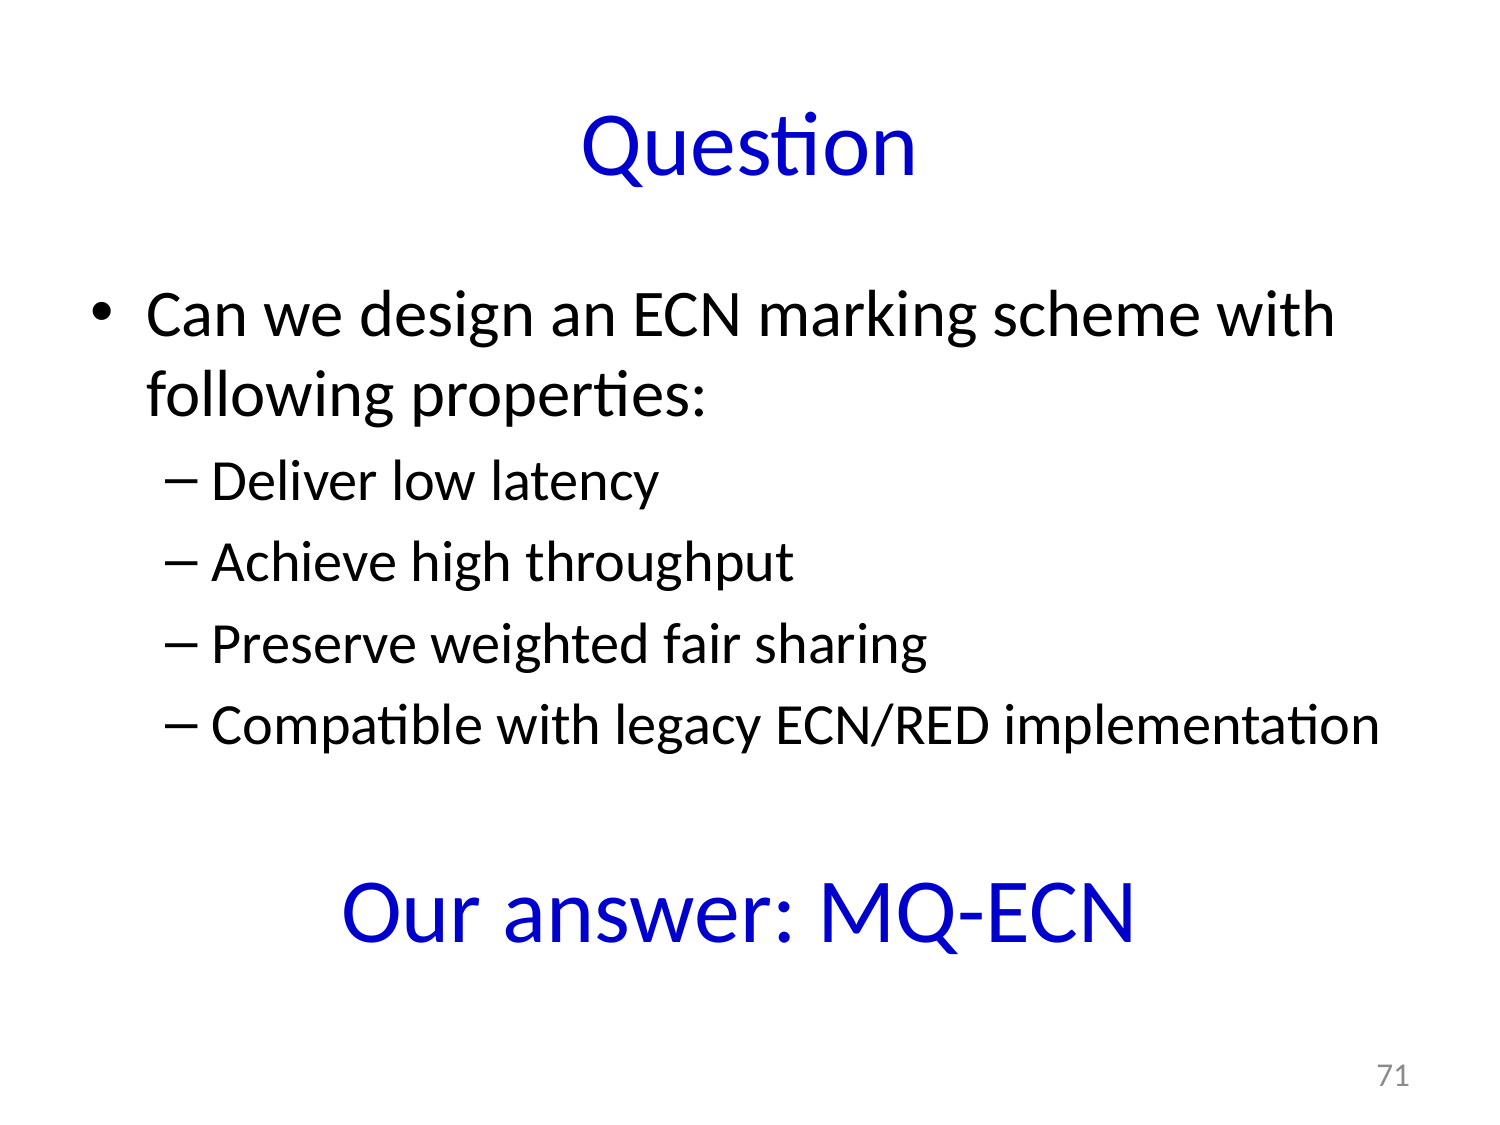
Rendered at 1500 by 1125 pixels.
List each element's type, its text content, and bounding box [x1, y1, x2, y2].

list Can we design an ECN marking scheme with following properties: Deliver low latency Achieve high throughput Preserve weighted fair sharing Compatible with legacy ECN/RED implementation [75, 262, 1425, 1005]
title Question [75, 45, 1425, 233]
slide_number 71 [1074, 1042, 1425, 1103]
text_box Our answer: MQ-ECN [64, 812, 1415, 1000]
